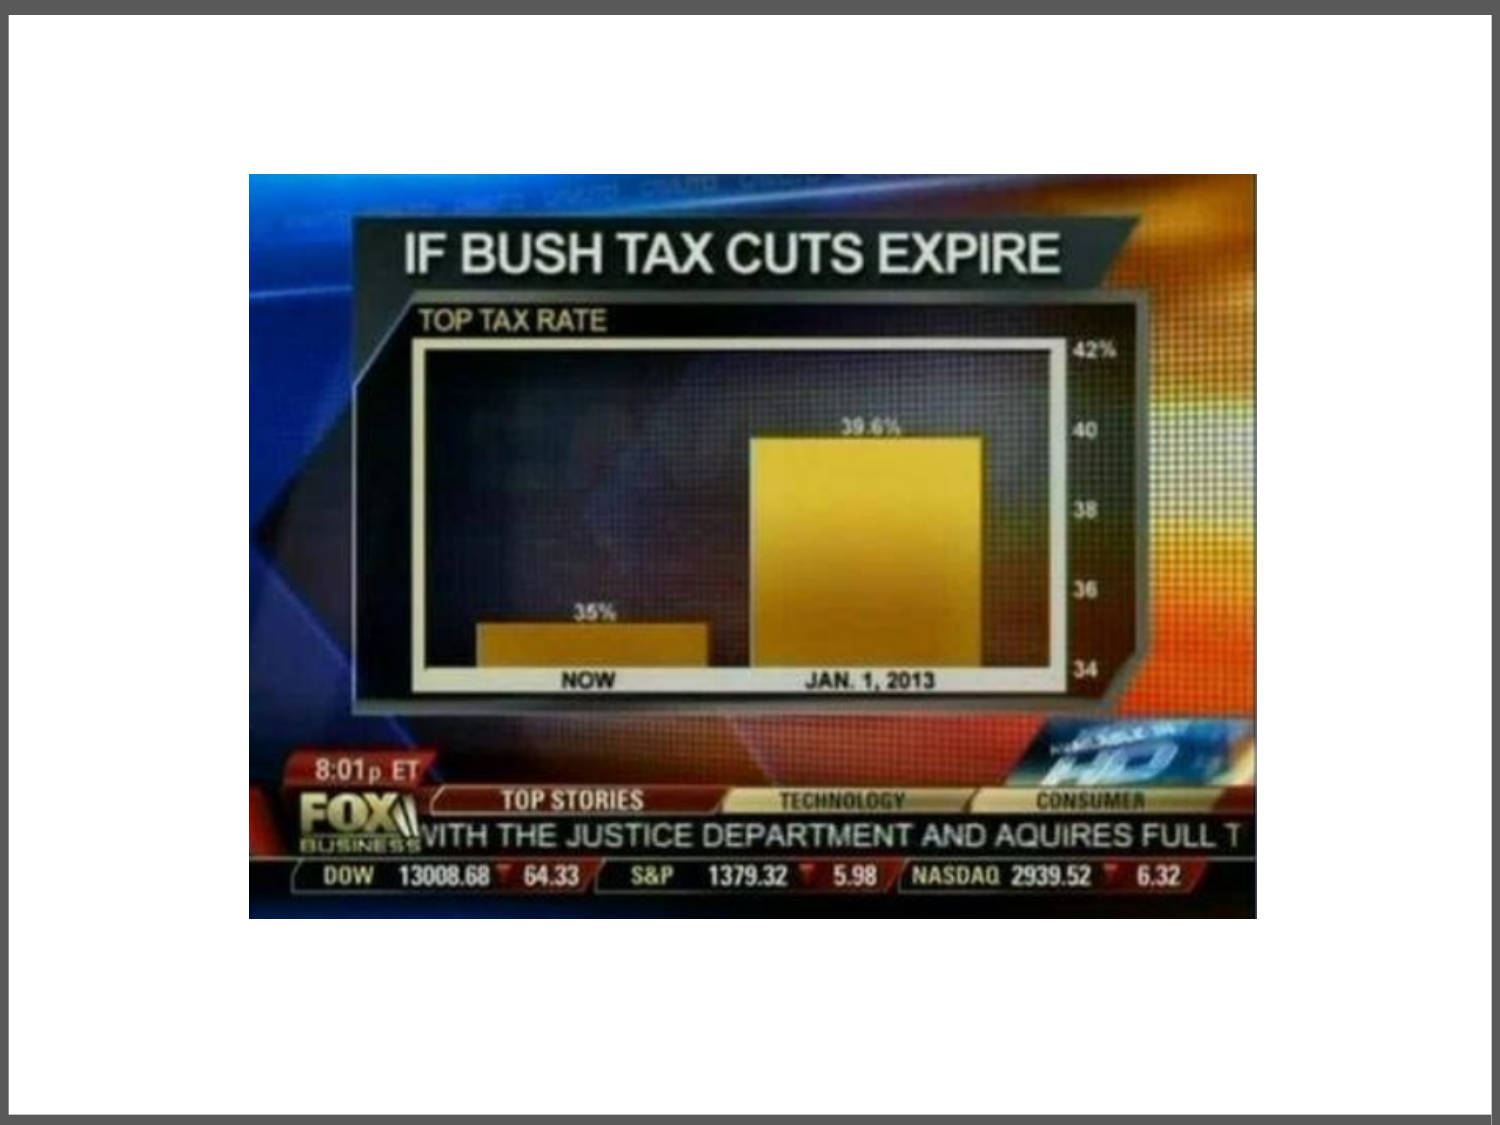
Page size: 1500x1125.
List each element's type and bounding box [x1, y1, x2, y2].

picture [249, 174, 1257, 919]
